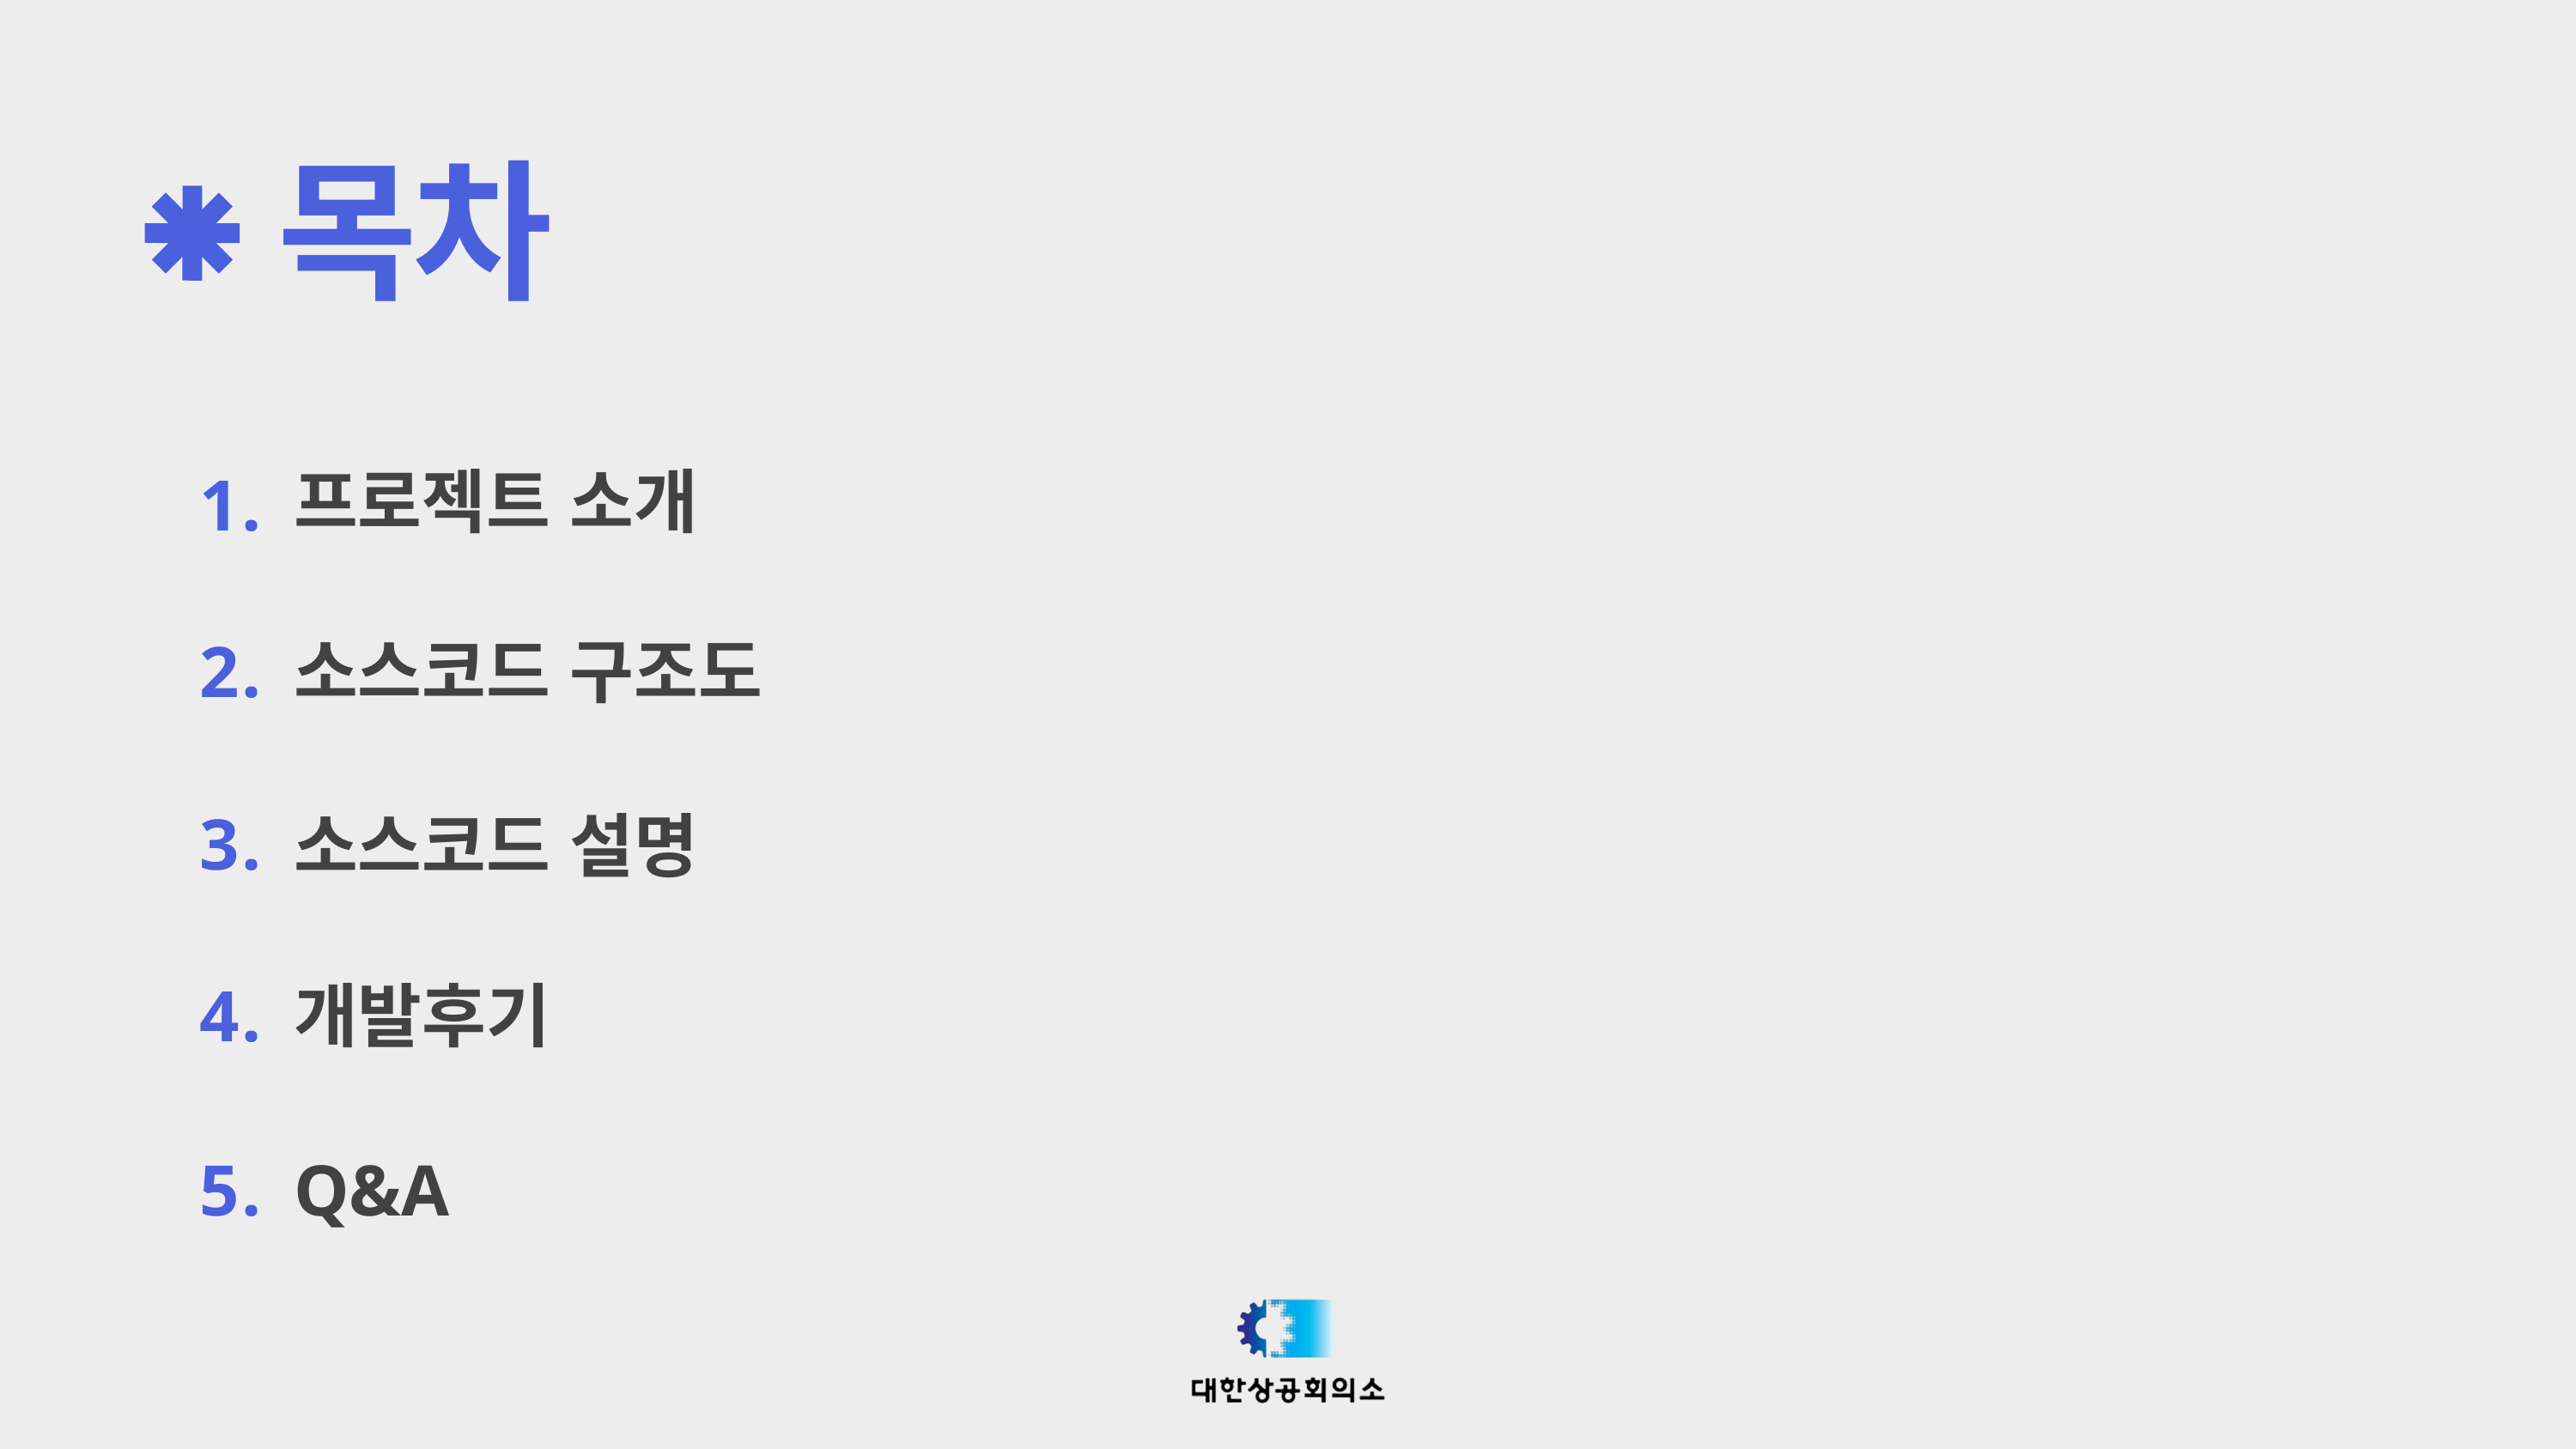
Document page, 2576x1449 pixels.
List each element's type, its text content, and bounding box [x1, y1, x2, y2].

text_box 5. [183, 1070, 262, 1231]
text_box 3. [183, 724, 262, 884]
text_box 소스코드 구조도 [294, 552, 1055, 712]
text_box 개발후기 [294, 896, 1055, 1057]
text_box 프로젝트 소개 [294, 382, 1055, 542]
text_box 목차 [277, 166, 872, 318]
text_box Q&A [294, 1070, 1055, 1231]
text_box 소스코드 설명 [294, 726, 1055, 886]
text_box 2. [183, 552, 262, 712]
text_box 4. [183, 896, 262, 1057]
picture [1161, 1256, 1415, 1446]
text_box 1. [183, 385, 262, 545]
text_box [144, 185, 240, 281]
